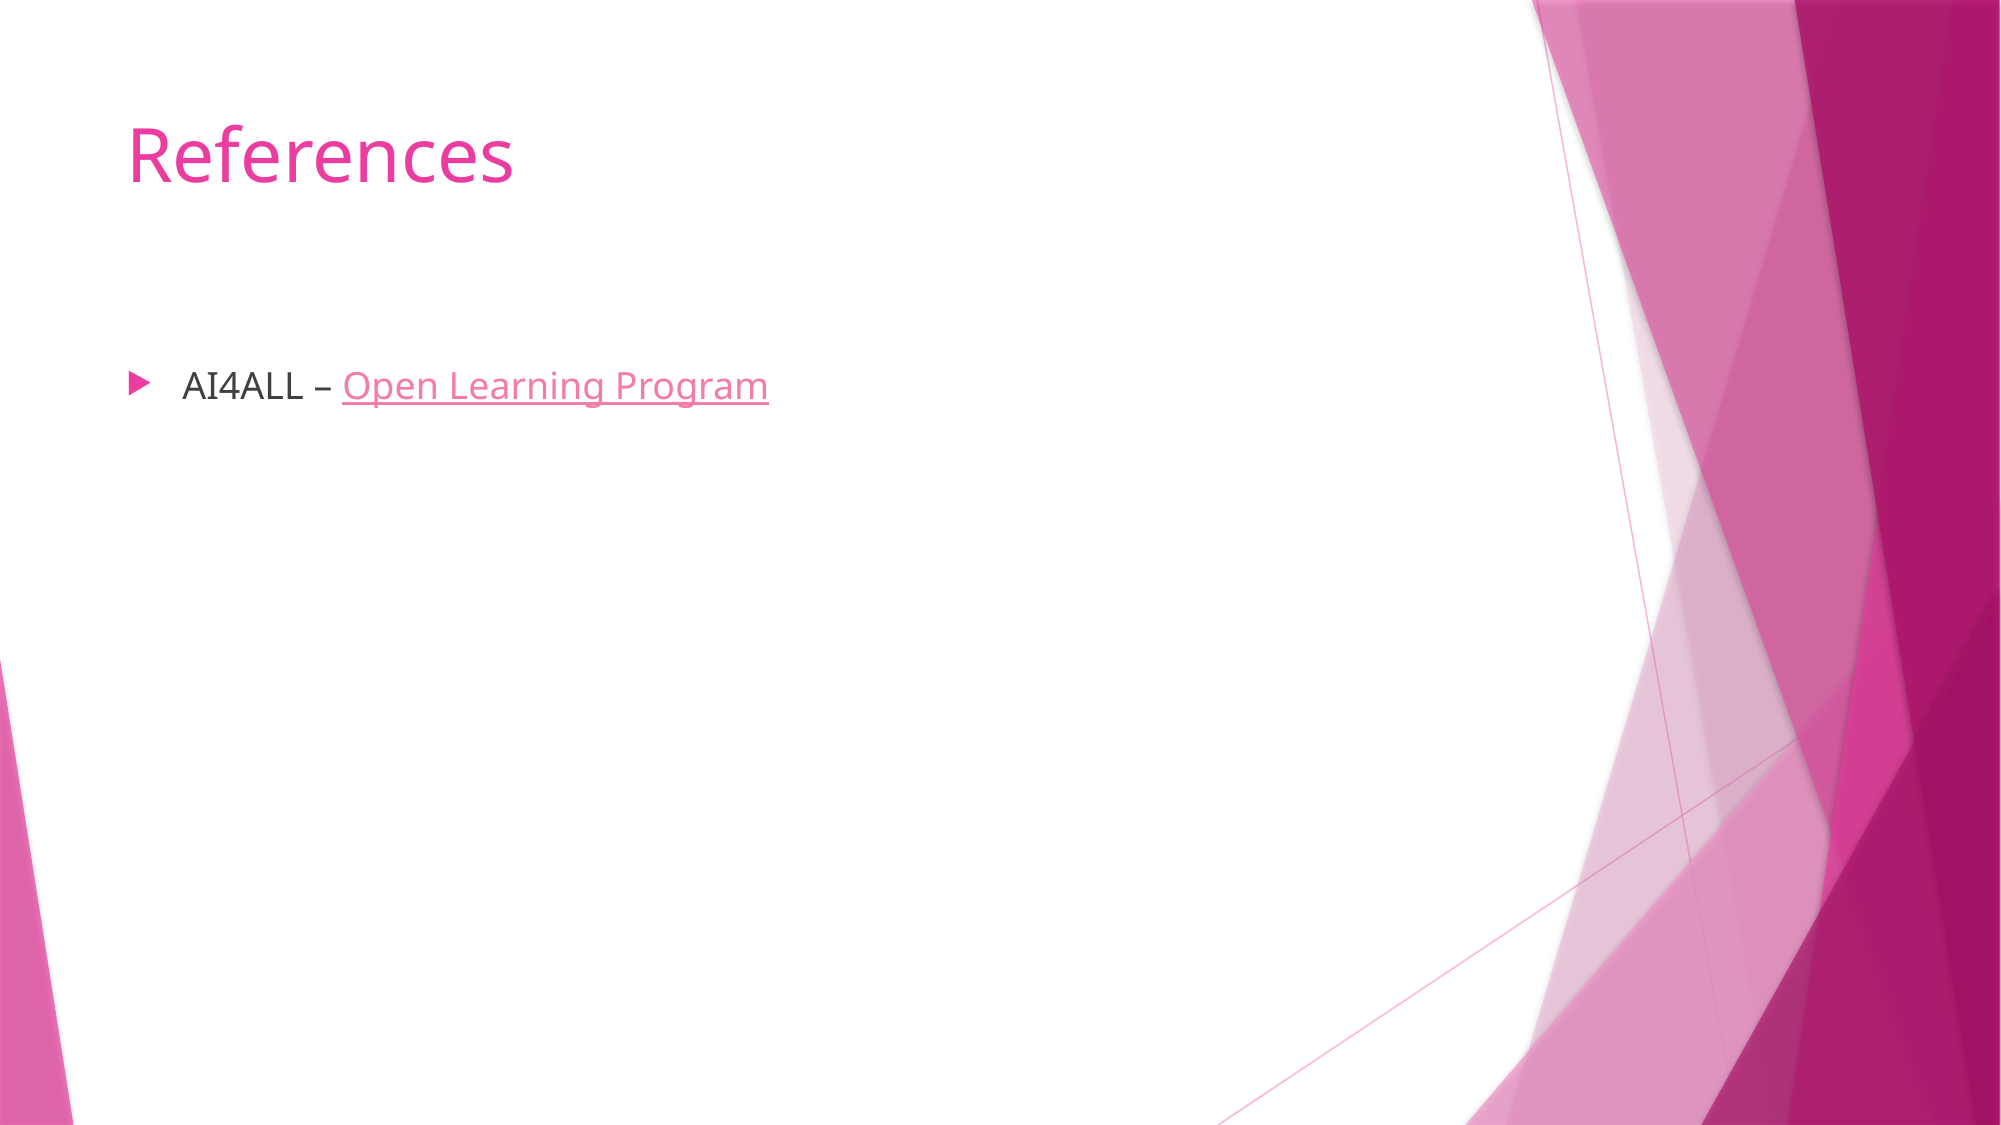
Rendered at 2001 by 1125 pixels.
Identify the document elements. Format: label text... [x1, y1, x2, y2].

title References [111, 99, 1522, 317]
list AI4ALL – Open Learning Program [111, 354, 1522, 992]
